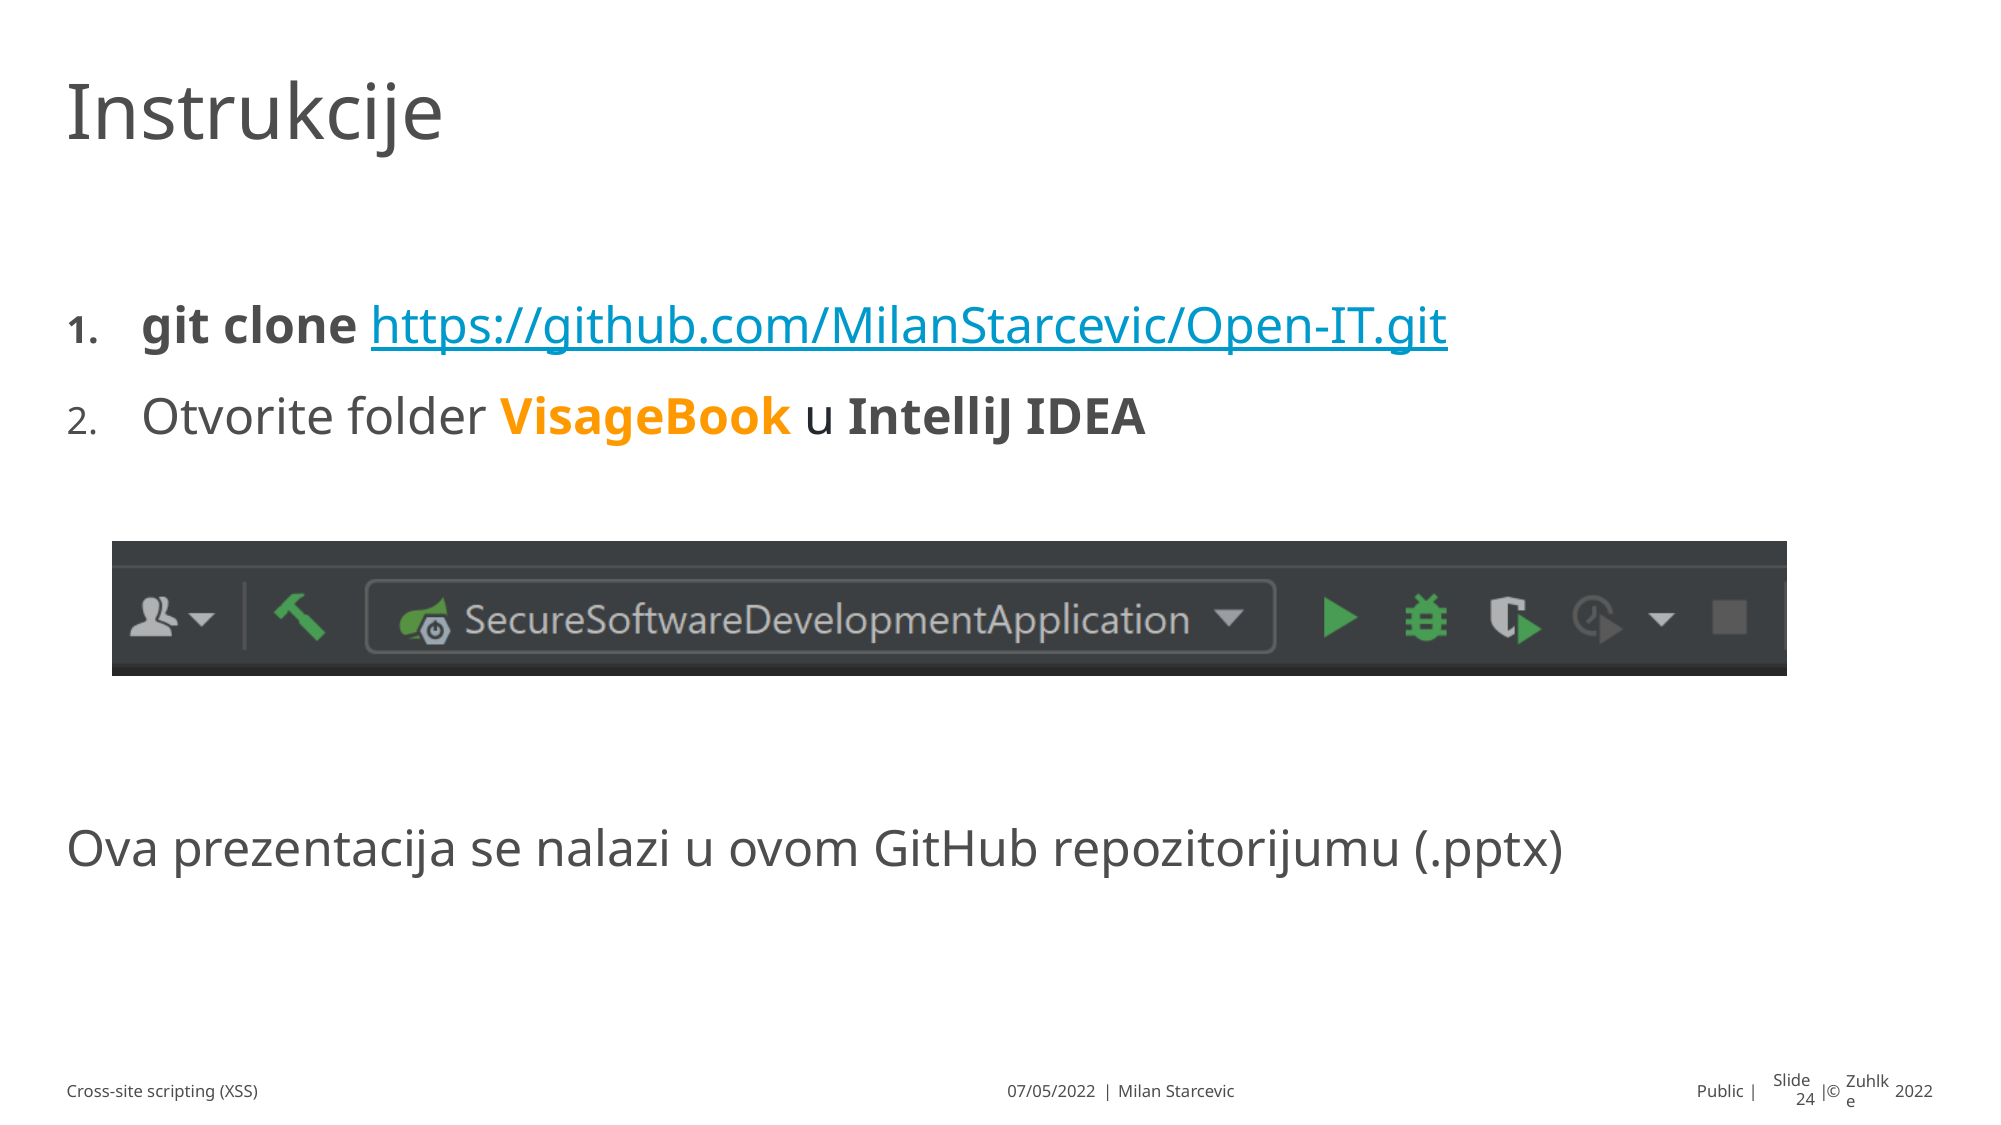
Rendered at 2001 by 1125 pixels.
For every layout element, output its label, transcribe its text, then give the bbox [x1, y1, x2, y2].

list git clone https://github.com/MilanStarcevic/Open-IT.git Otvorite folder VisageBook u IntelliJ IDEA Ova prezentacija se nalazi u ovom GitHub repozitorijumu (.pptx) [66, 293, 1934, 1059]
picture [112, 540, 1787, 677]
title Instrukcije [66, 66, 1934, 177]
